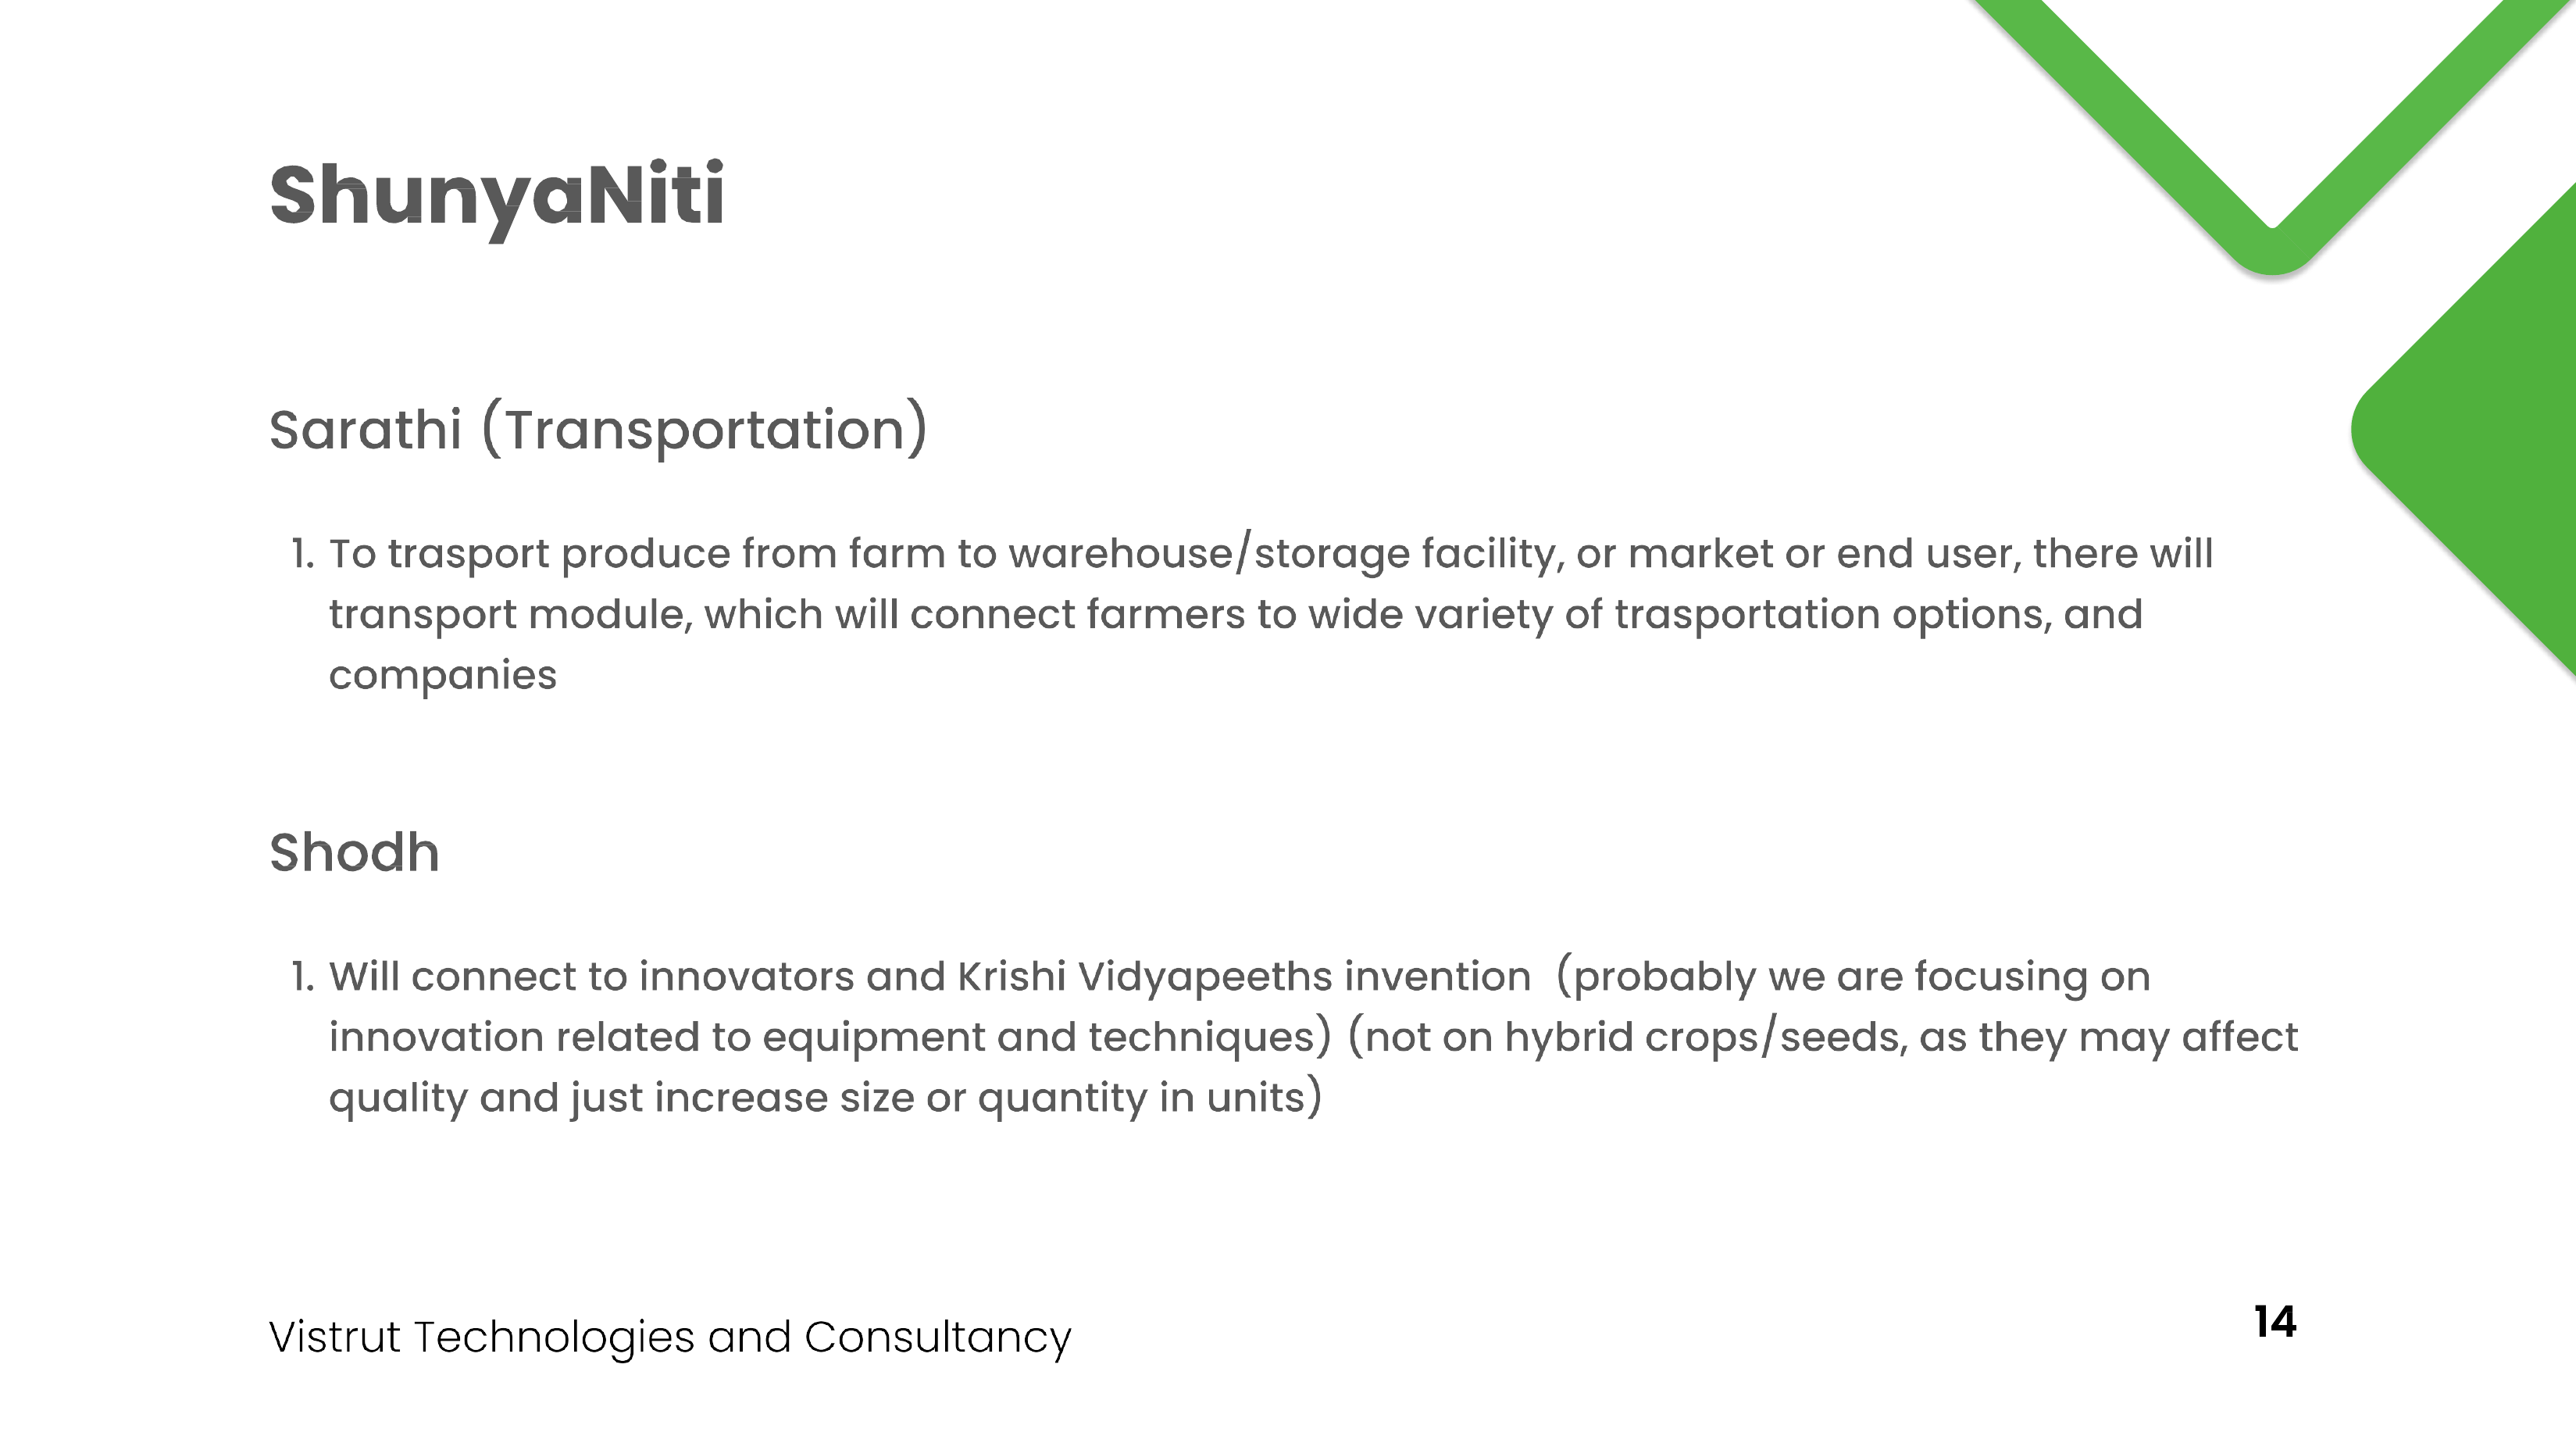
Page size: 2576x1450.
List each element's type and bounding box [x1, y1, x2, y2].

text_box [2255, 1305, 2266, 1337]
text_box [410, 830, 437, 871]
picture [269, 1319, 1072, 1363]
text_box [1887, 0, 2576, 820]
text_box [337, 841, 368, 872]
text_box [305, 830, 332, 871]
text_box [271, 833, 298, 872]
text_box [2271, 1305, 2296, 1337]
picture [293, 529, 1887, 699]
picture [271, 398, 926, 462]
picture [293, 952, 2298, 1122]
text_box [371, 830, 402, 872]
